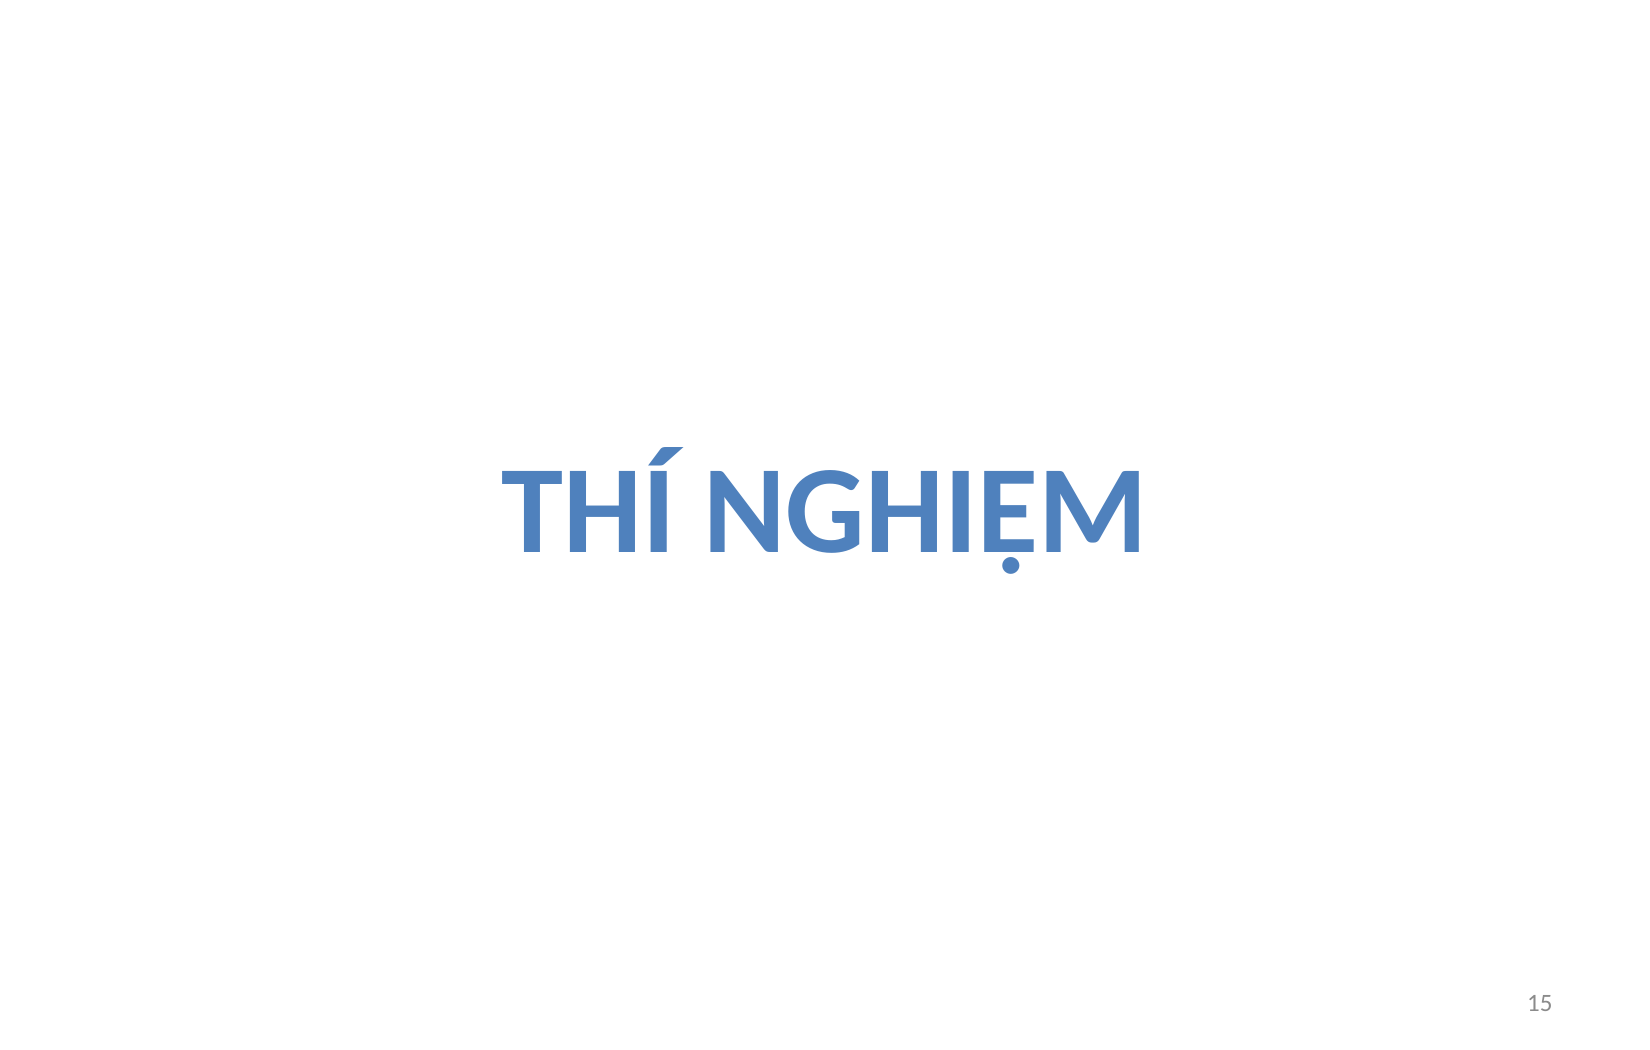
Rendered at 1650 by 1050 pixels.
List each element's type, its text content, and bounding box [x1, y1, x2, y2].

slide_number 15 [1182, 973, 1568, 1030]
title THÍ NGHIỆM [0, 412, 1650, 593]
